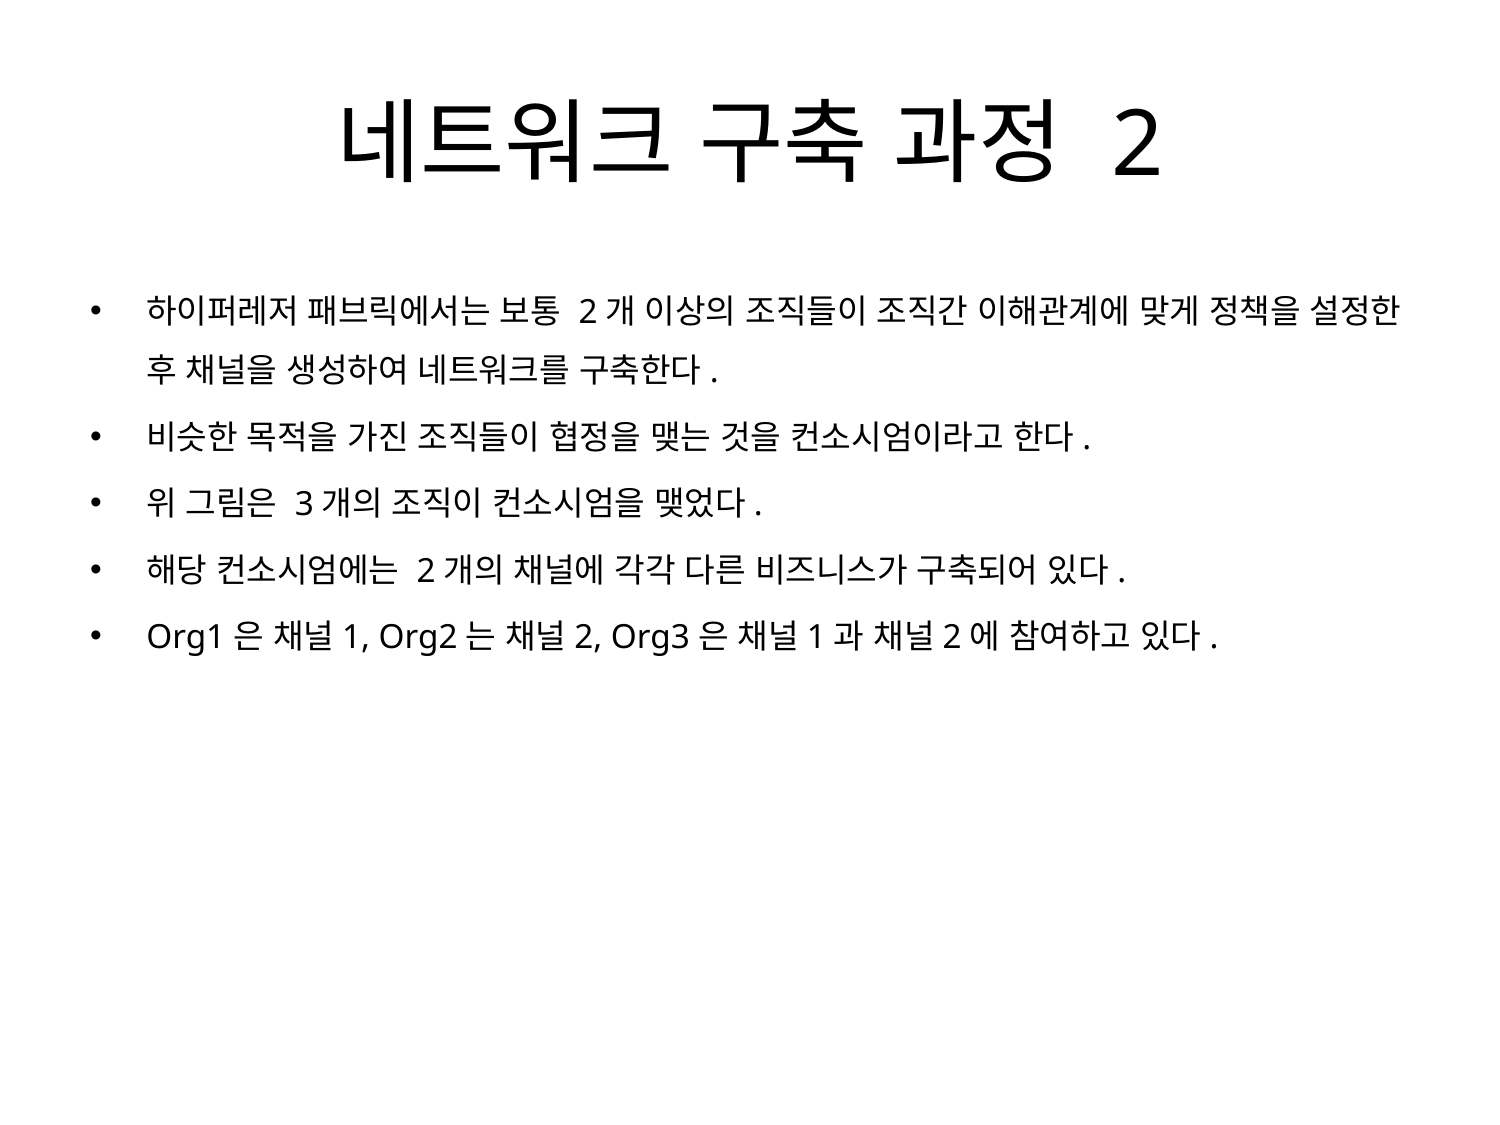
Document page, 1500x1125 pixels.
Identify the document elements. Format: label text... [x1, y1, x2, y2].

title 네트워크 구축 과정 2 [75, 45, 1425, 233]
list 하이퍼레저 패브릭에서는 보통 2개 이상의 조직들이 조직간 이해관계에 맞게 정책을 설정한 후 채널을 생성하여 네트워크를 구축한다. 비슷한 목적을 가진 조직들이 협정을 맺는 것을 컨소시엄이라고 한다. 위 그림은 3개의 조직이 컨소시엄을 맺었다. 해당 컨소시엄에는 2개의 채널에 각각 다른 비즈니스가 구축되어 있다. Org1은 채널1, Org2는 채널2, Org3은 채널1과 채널2에 참여하고 있다. [75, 262, 1425, 1005]
